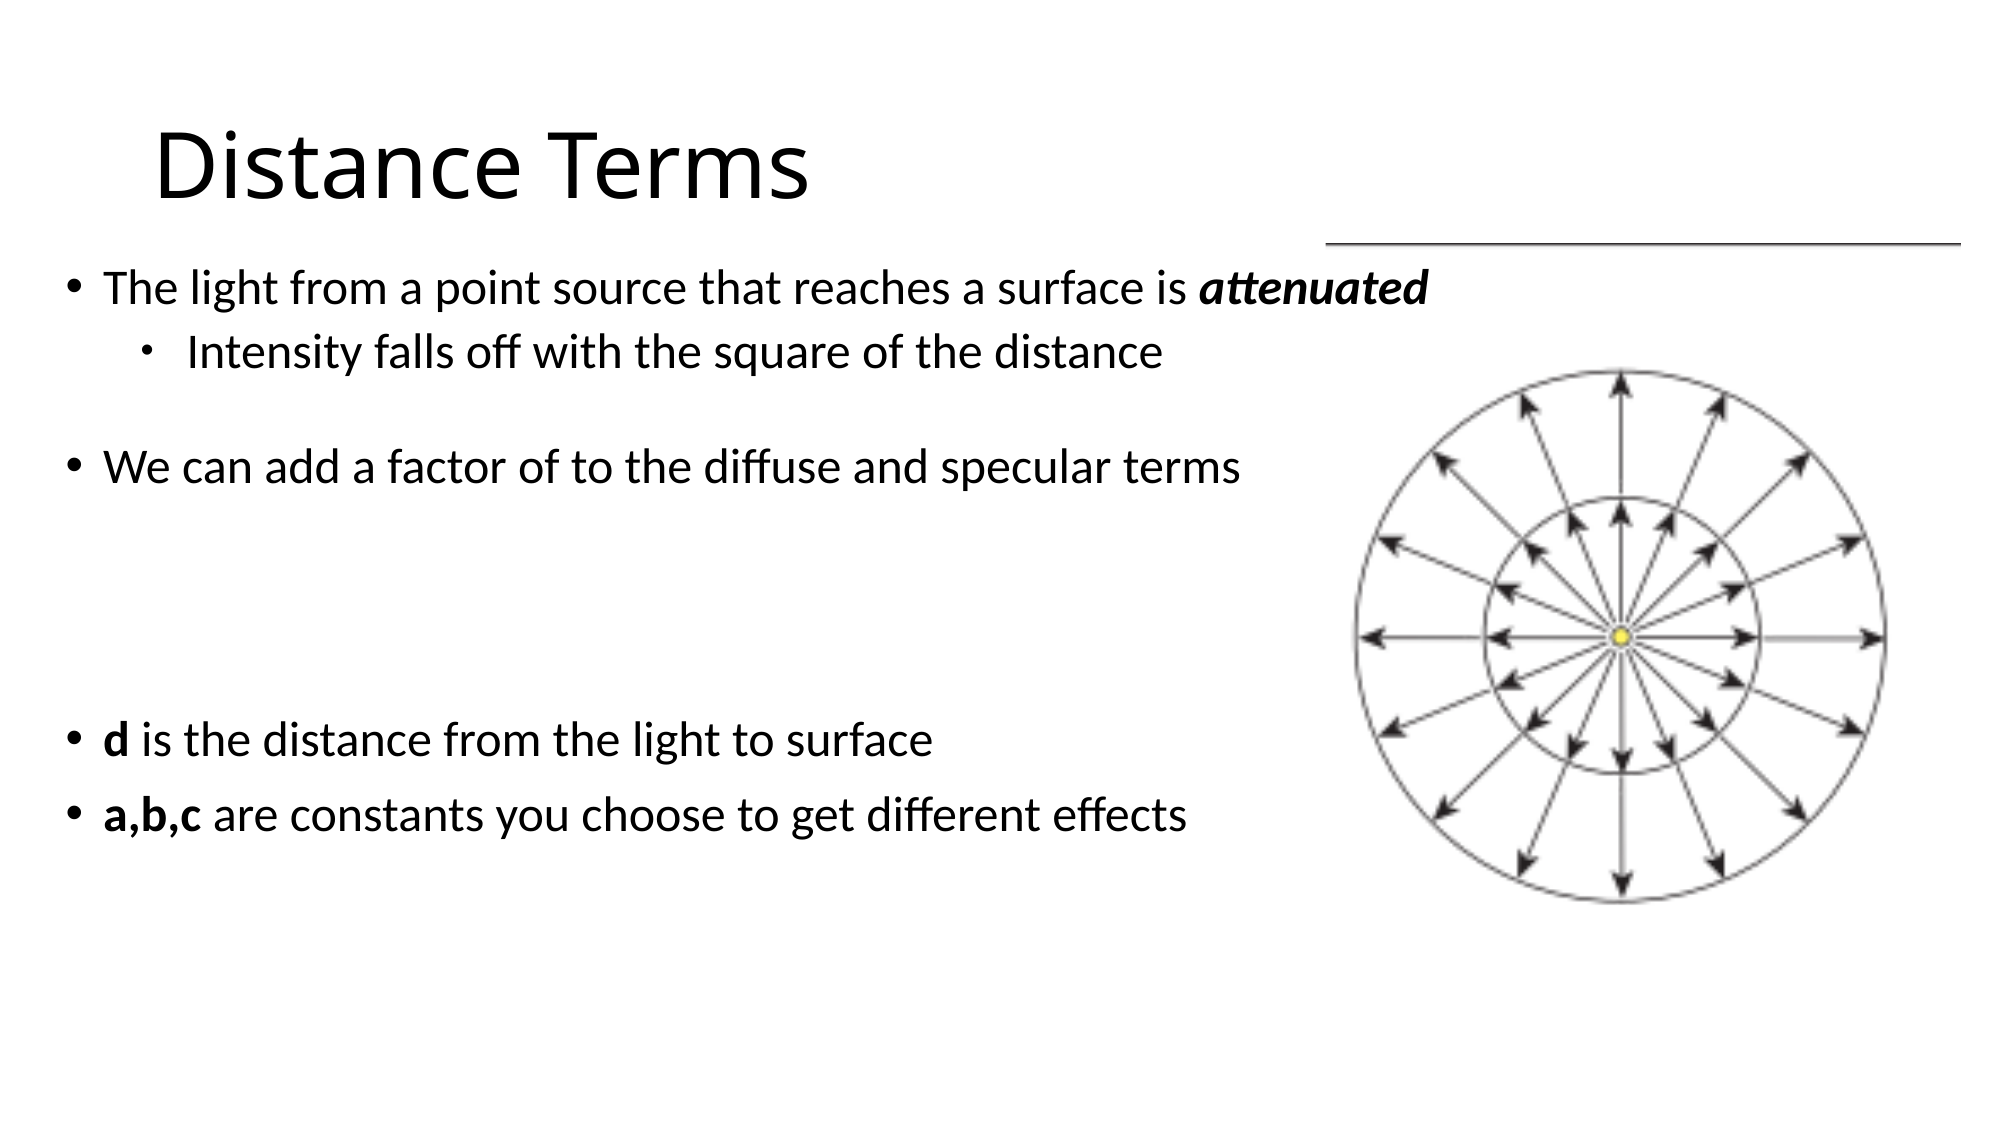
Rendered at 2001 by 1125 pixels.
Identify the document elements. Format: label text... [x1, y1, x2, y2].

picture [1325, 243, 1961, 964]
title Distance Terms [137, 59, 1863, 278]
